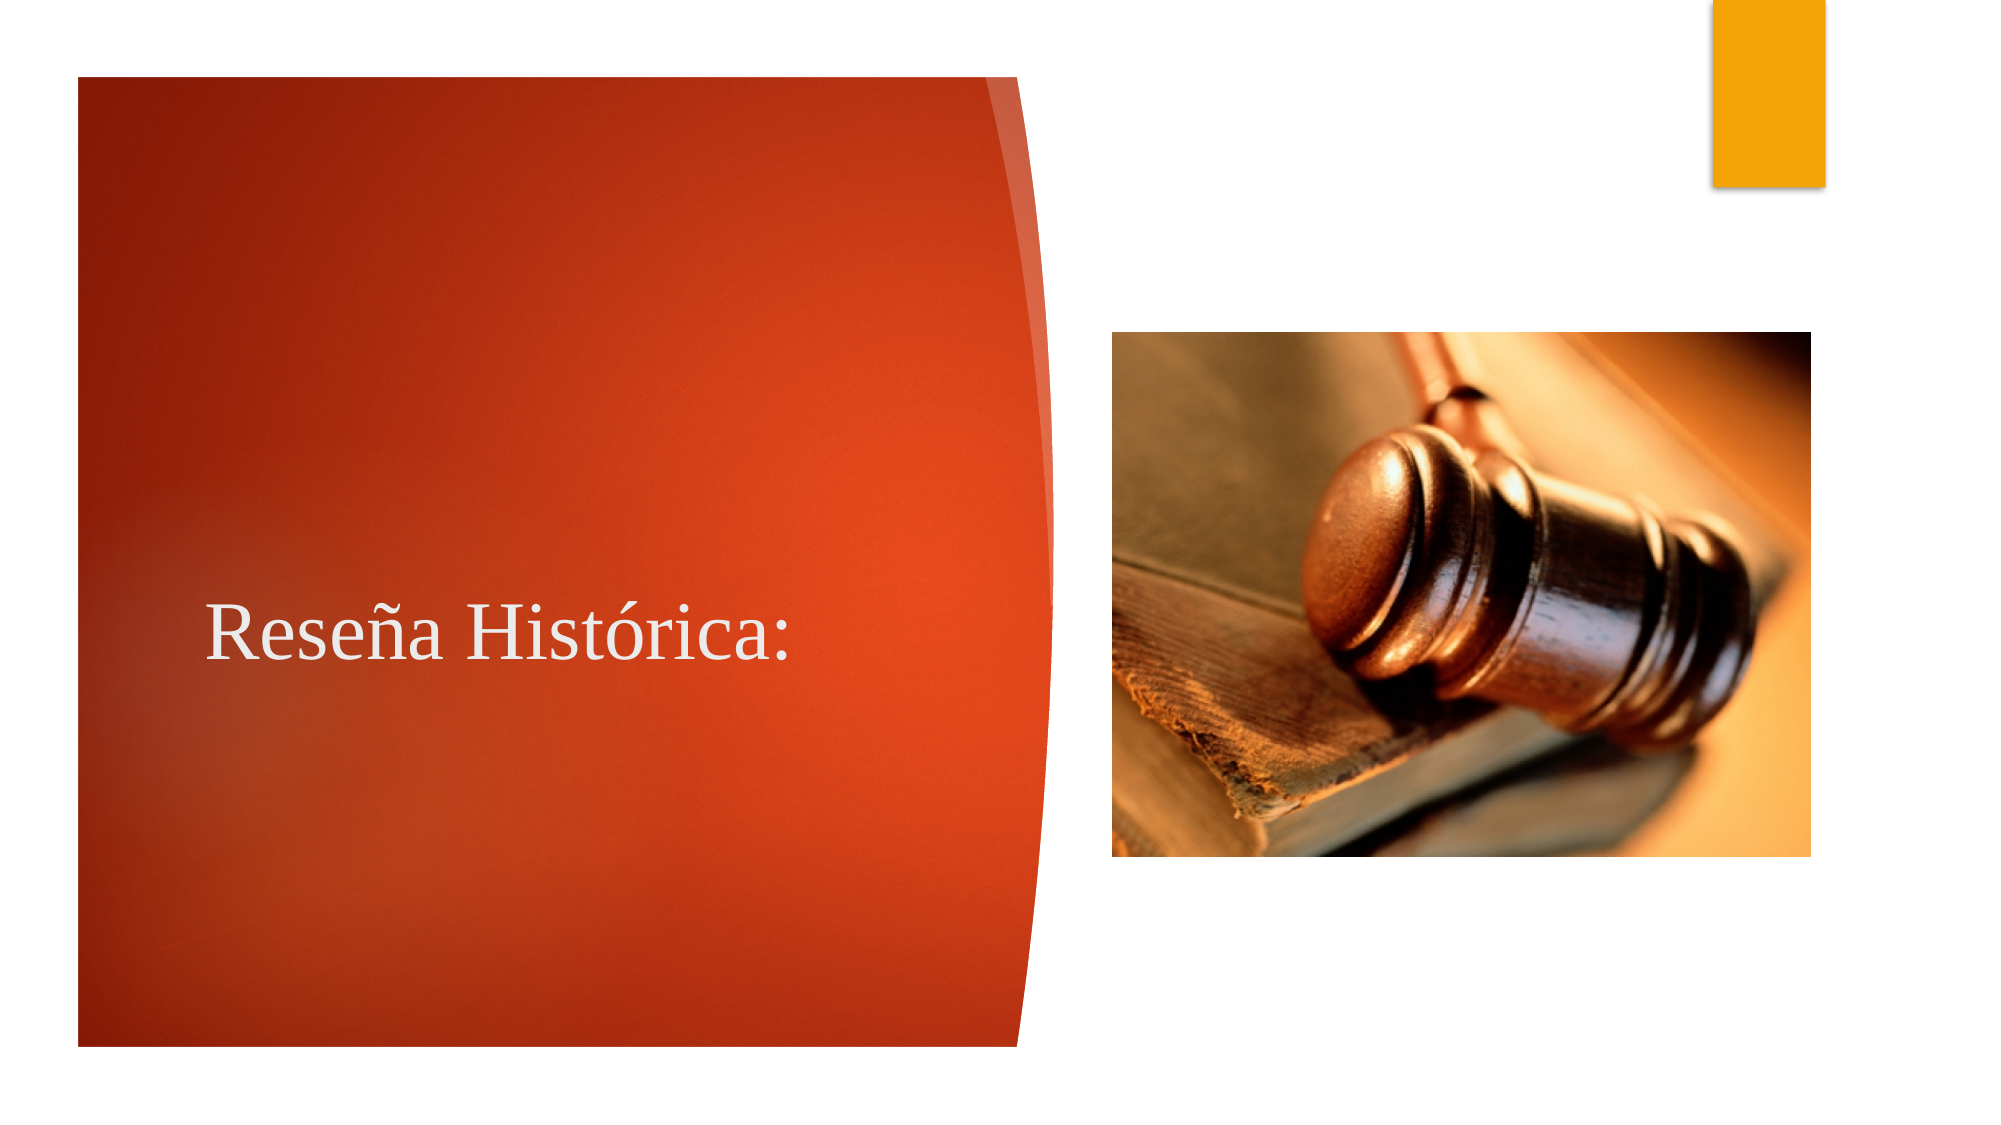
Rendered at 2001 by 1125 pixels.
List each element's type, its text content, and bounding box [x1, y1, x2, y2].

picture [1112, 332, 1811, 857]
title Reseña Histórica: [189, 439, 904, 814]
picture [79, 78, 1052, 1046]
